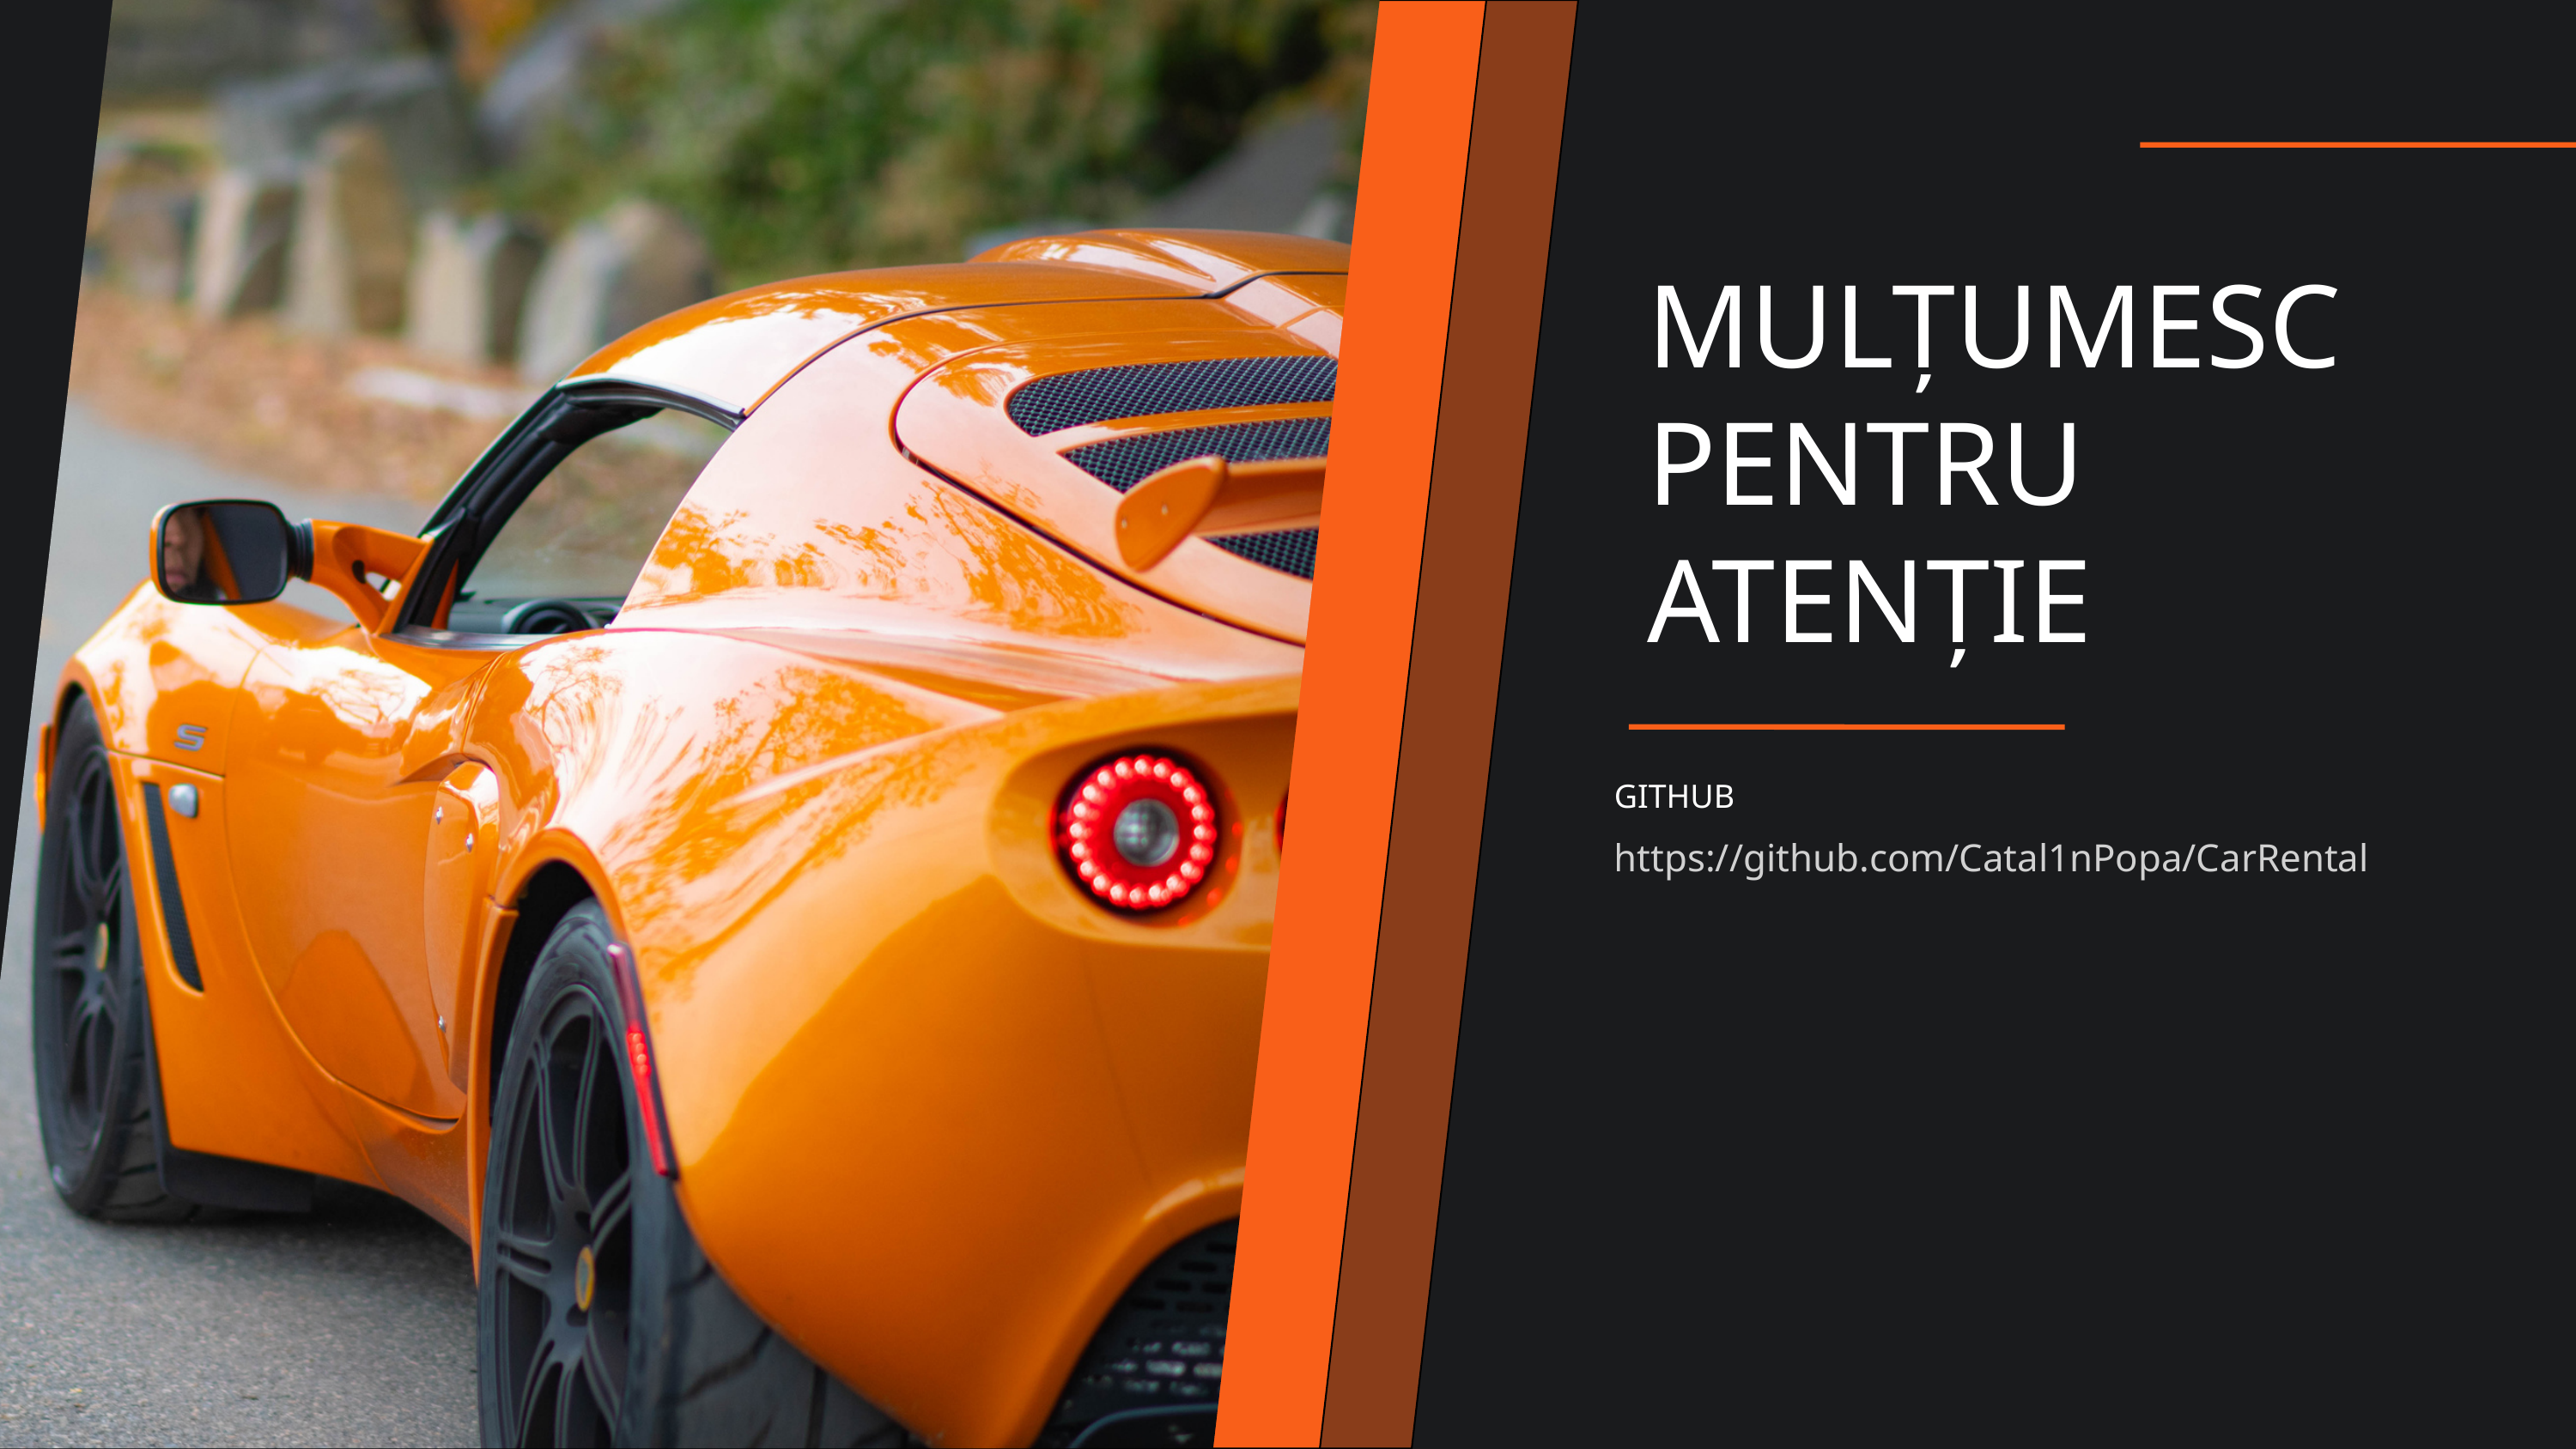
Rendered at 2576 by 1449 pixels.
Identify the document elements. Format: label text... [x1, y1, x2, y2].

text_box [1613, 774, 2432, 876]
text_box MULȚUMESC PENTRU ATENȚIE [1647, 252, 2380, 665]
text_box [1487, 0, 1579, 1449]
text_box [1381, 0, 1487, 1449]
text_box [0, 0, 1381, 1449]
